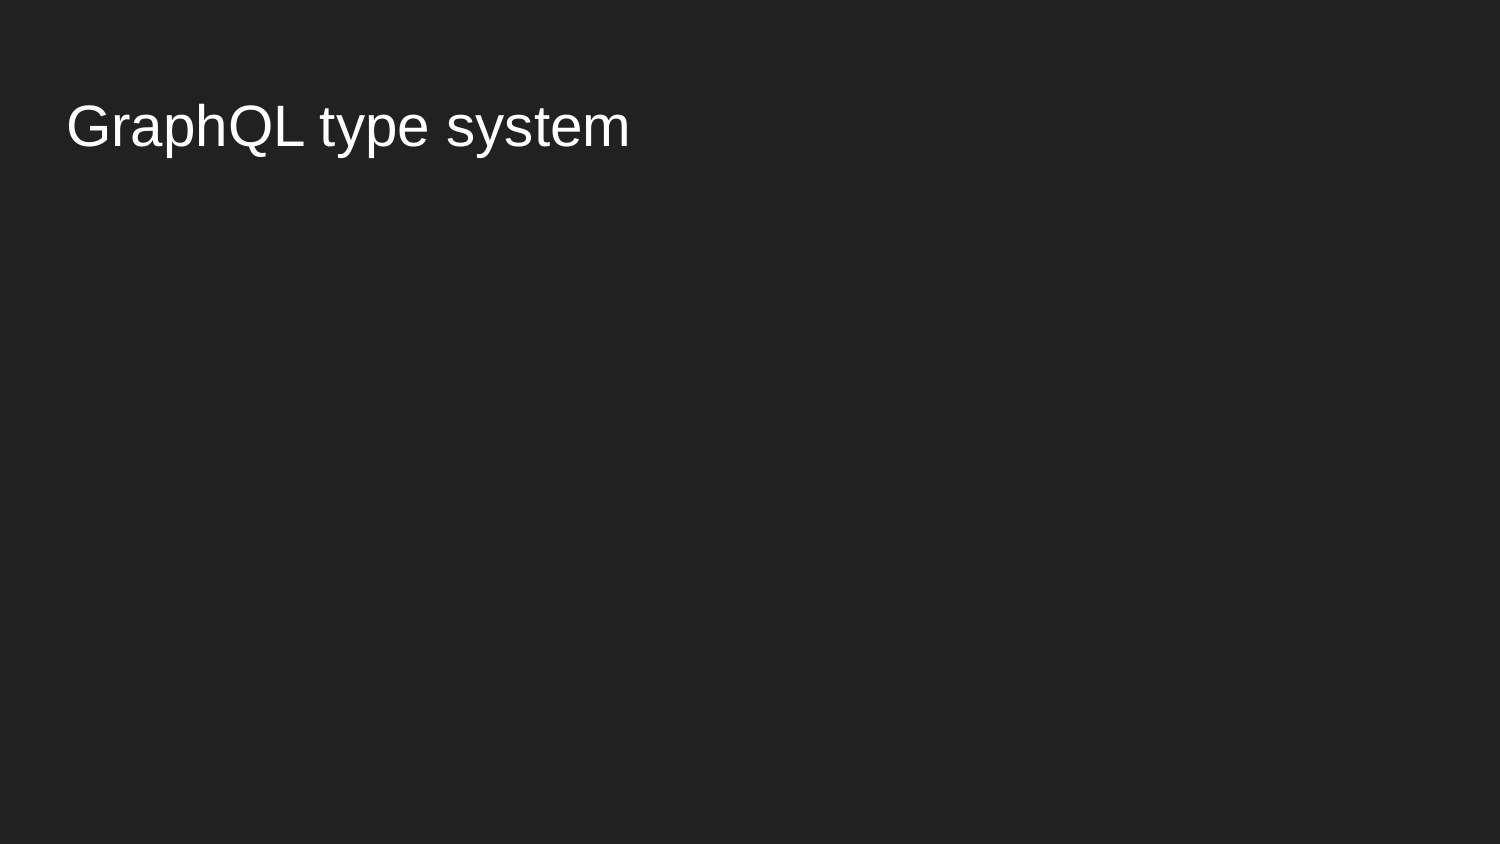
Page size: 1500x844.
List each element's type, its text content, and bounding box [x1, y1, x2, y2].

title GraphQL type system [51, 72, 1449, 167]
